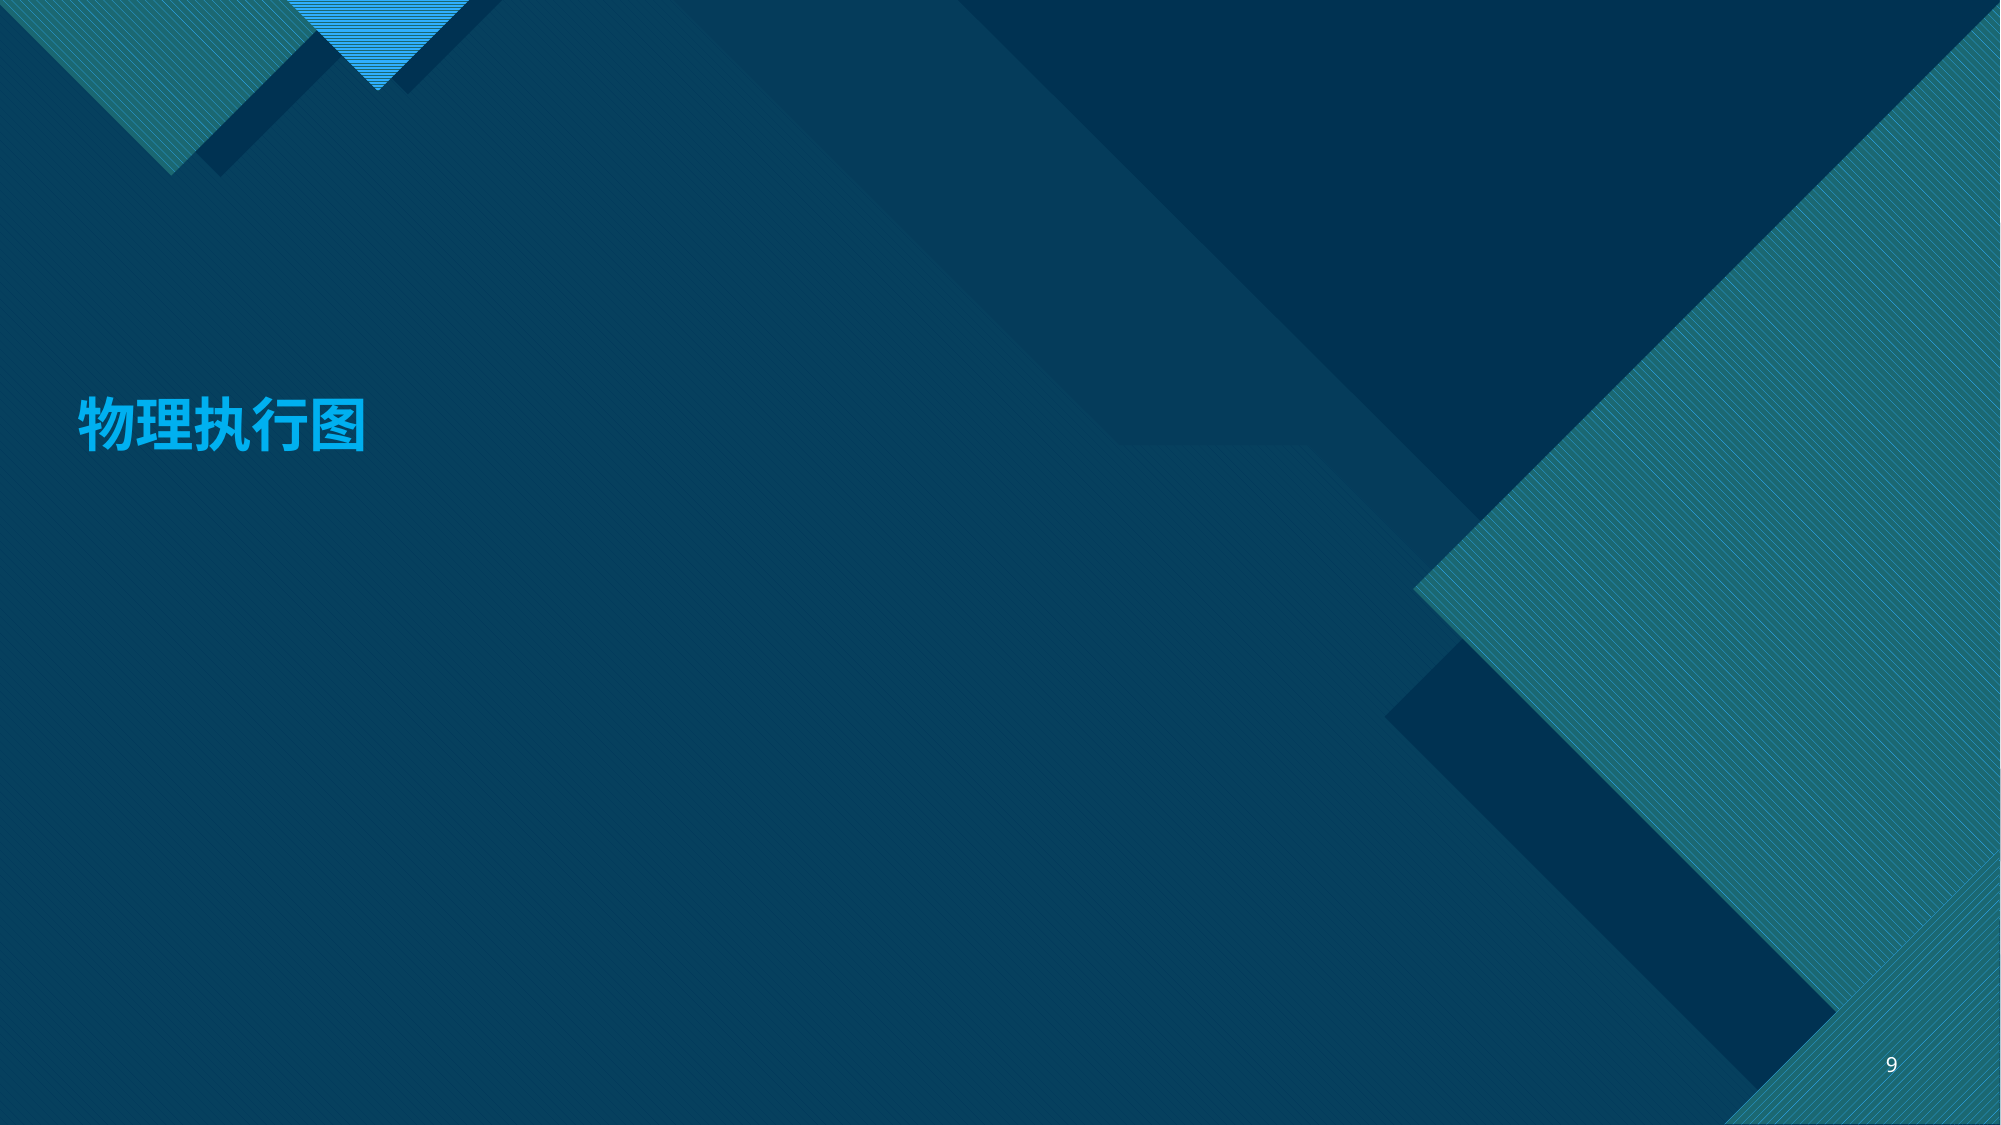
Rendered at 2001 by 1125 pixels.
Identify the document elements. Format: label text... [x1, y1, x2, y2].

title Why State?? [1415, 427, 2001, 1125]
text_box 物理执行图 [62, 381, 1066, 466]
slide_number 9 [1845, 1035, 1913, 1096]
